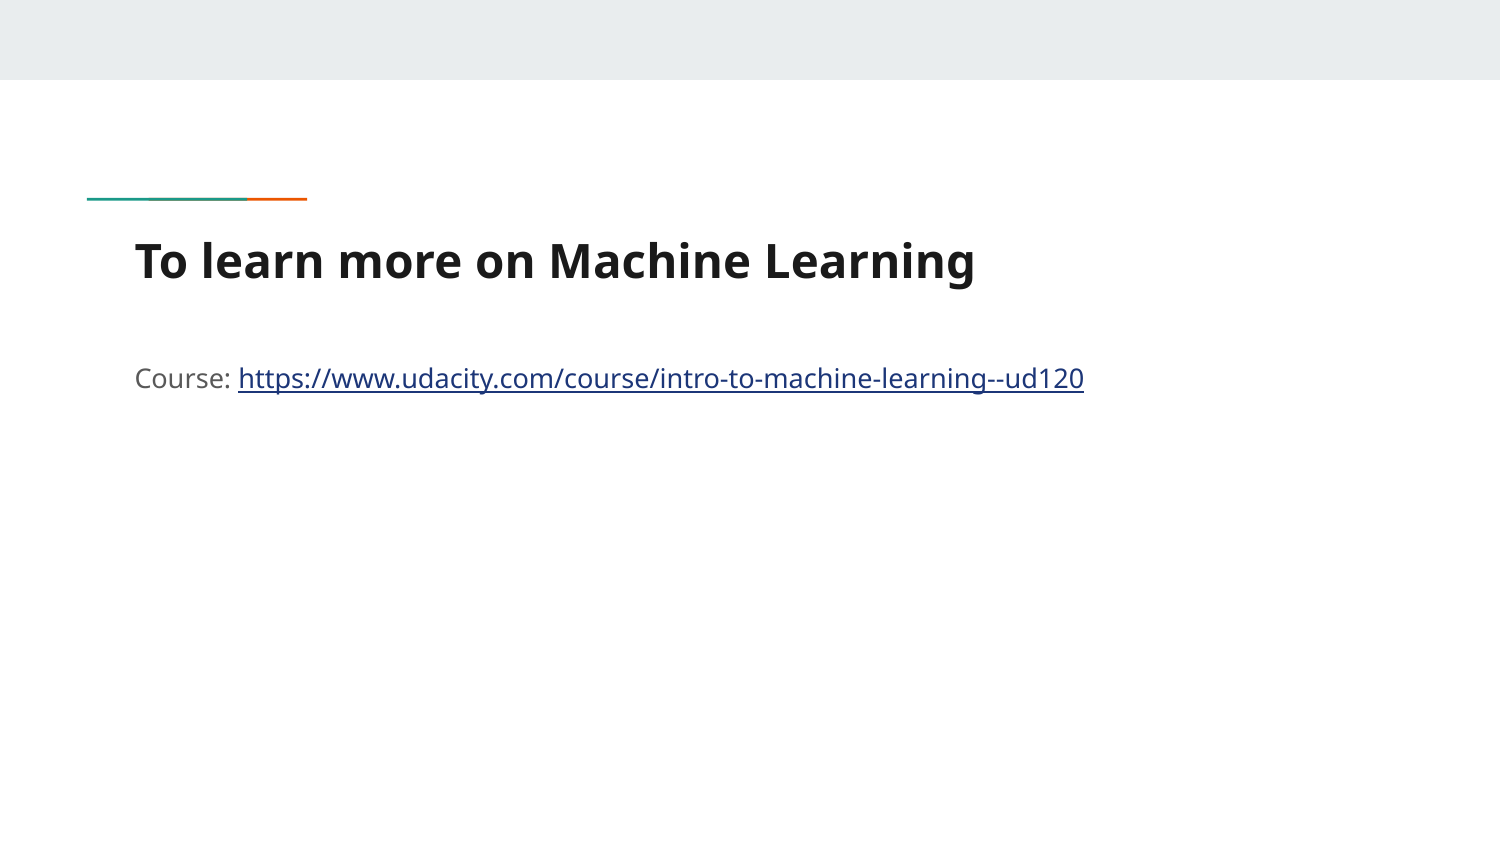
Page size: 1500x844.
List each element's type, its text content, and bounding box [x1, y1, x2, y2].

title To learn more on Machine Learning [119, 216, 1381, 305]
list Course: https://www.udacity.com/course/intro-to-machine-learning--ud120 [119, 341, 1381, 712]
